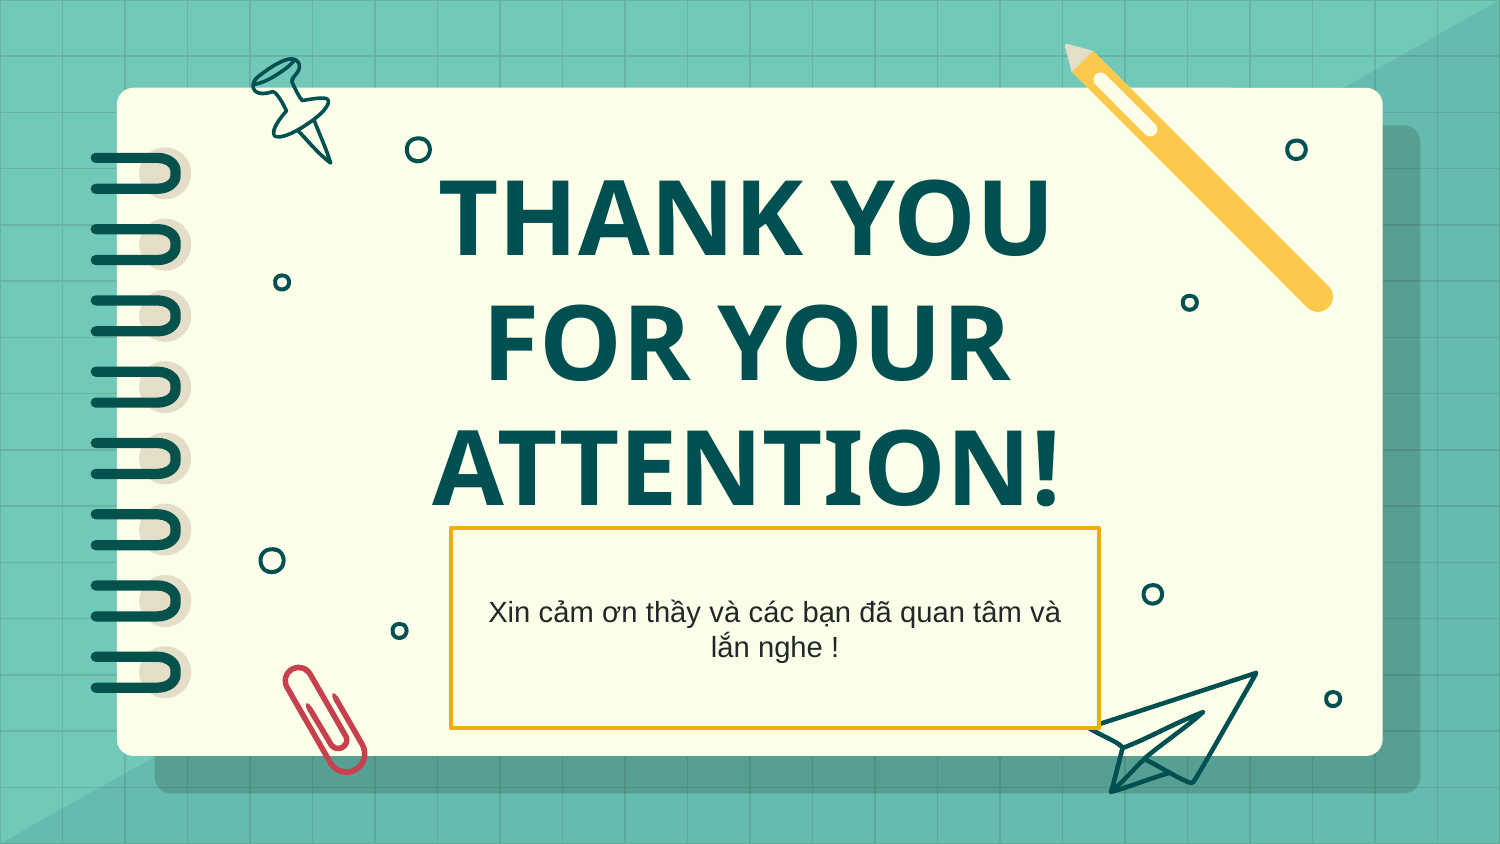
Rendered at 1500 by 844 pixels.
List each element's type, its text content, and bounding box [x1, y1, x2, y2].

text_box [1141, 583, 1165, 606]
title THANK YOU FOR YOUR ATTENTION! [352, 136, 1142, 293]
text_box Xin cảm ơn thầy và các bạn đã quan tâm và lắn nghe ! [449, 526, 1101, 730]
text_box [390, 621, 409, 640]
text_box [1010, 160, 1384, 192]
text_box [404, 136, 432, 164]
